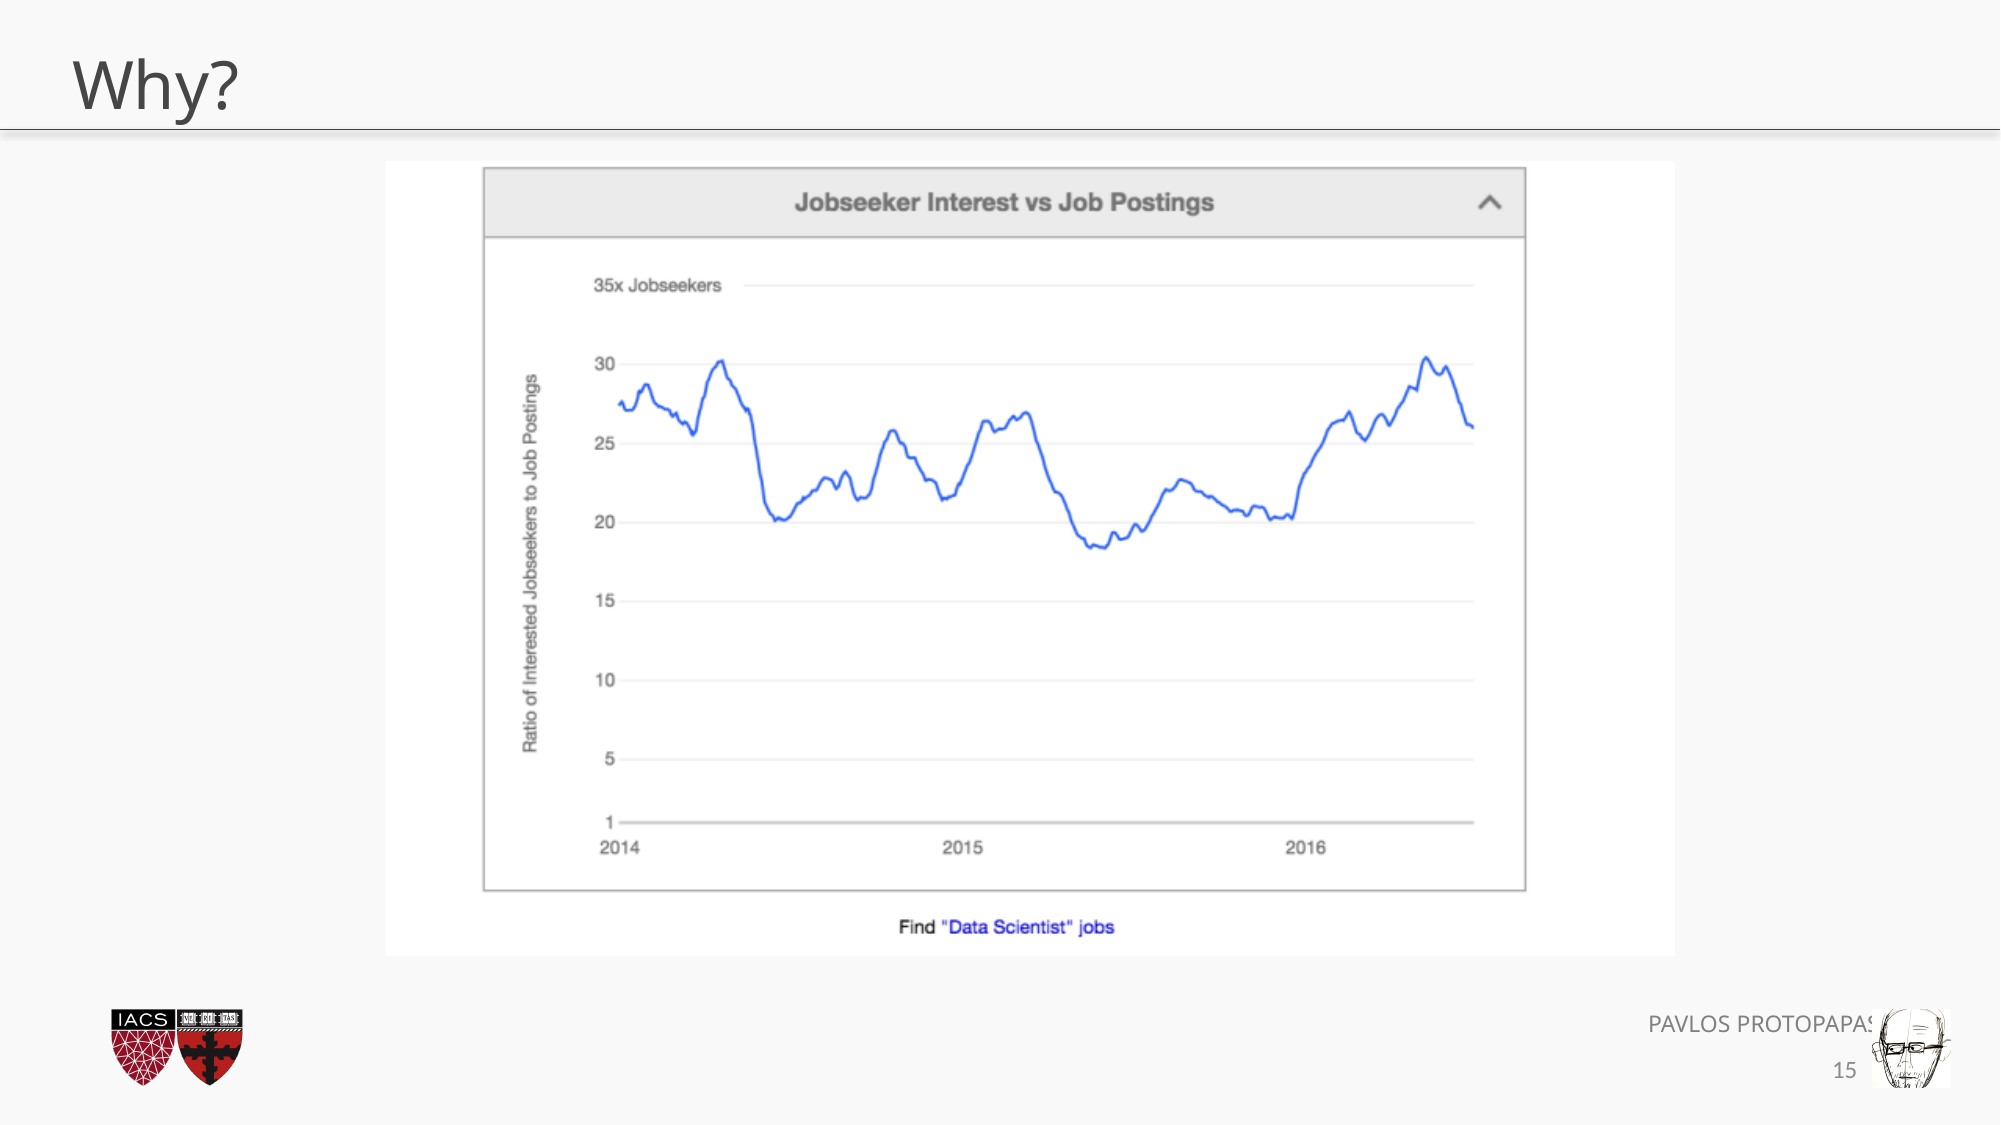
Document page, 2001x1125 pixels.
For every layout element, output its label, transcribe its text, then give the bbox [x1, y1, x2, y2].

picture [1872, 1009, 1951, 1088]
title Why? [57, 35, 1943, 162]
picture [385, 161, 1676, 956]
slide_number 14 [1405, 1038, 1873, 1099]
picture [109, 1009, 243, 1086]
